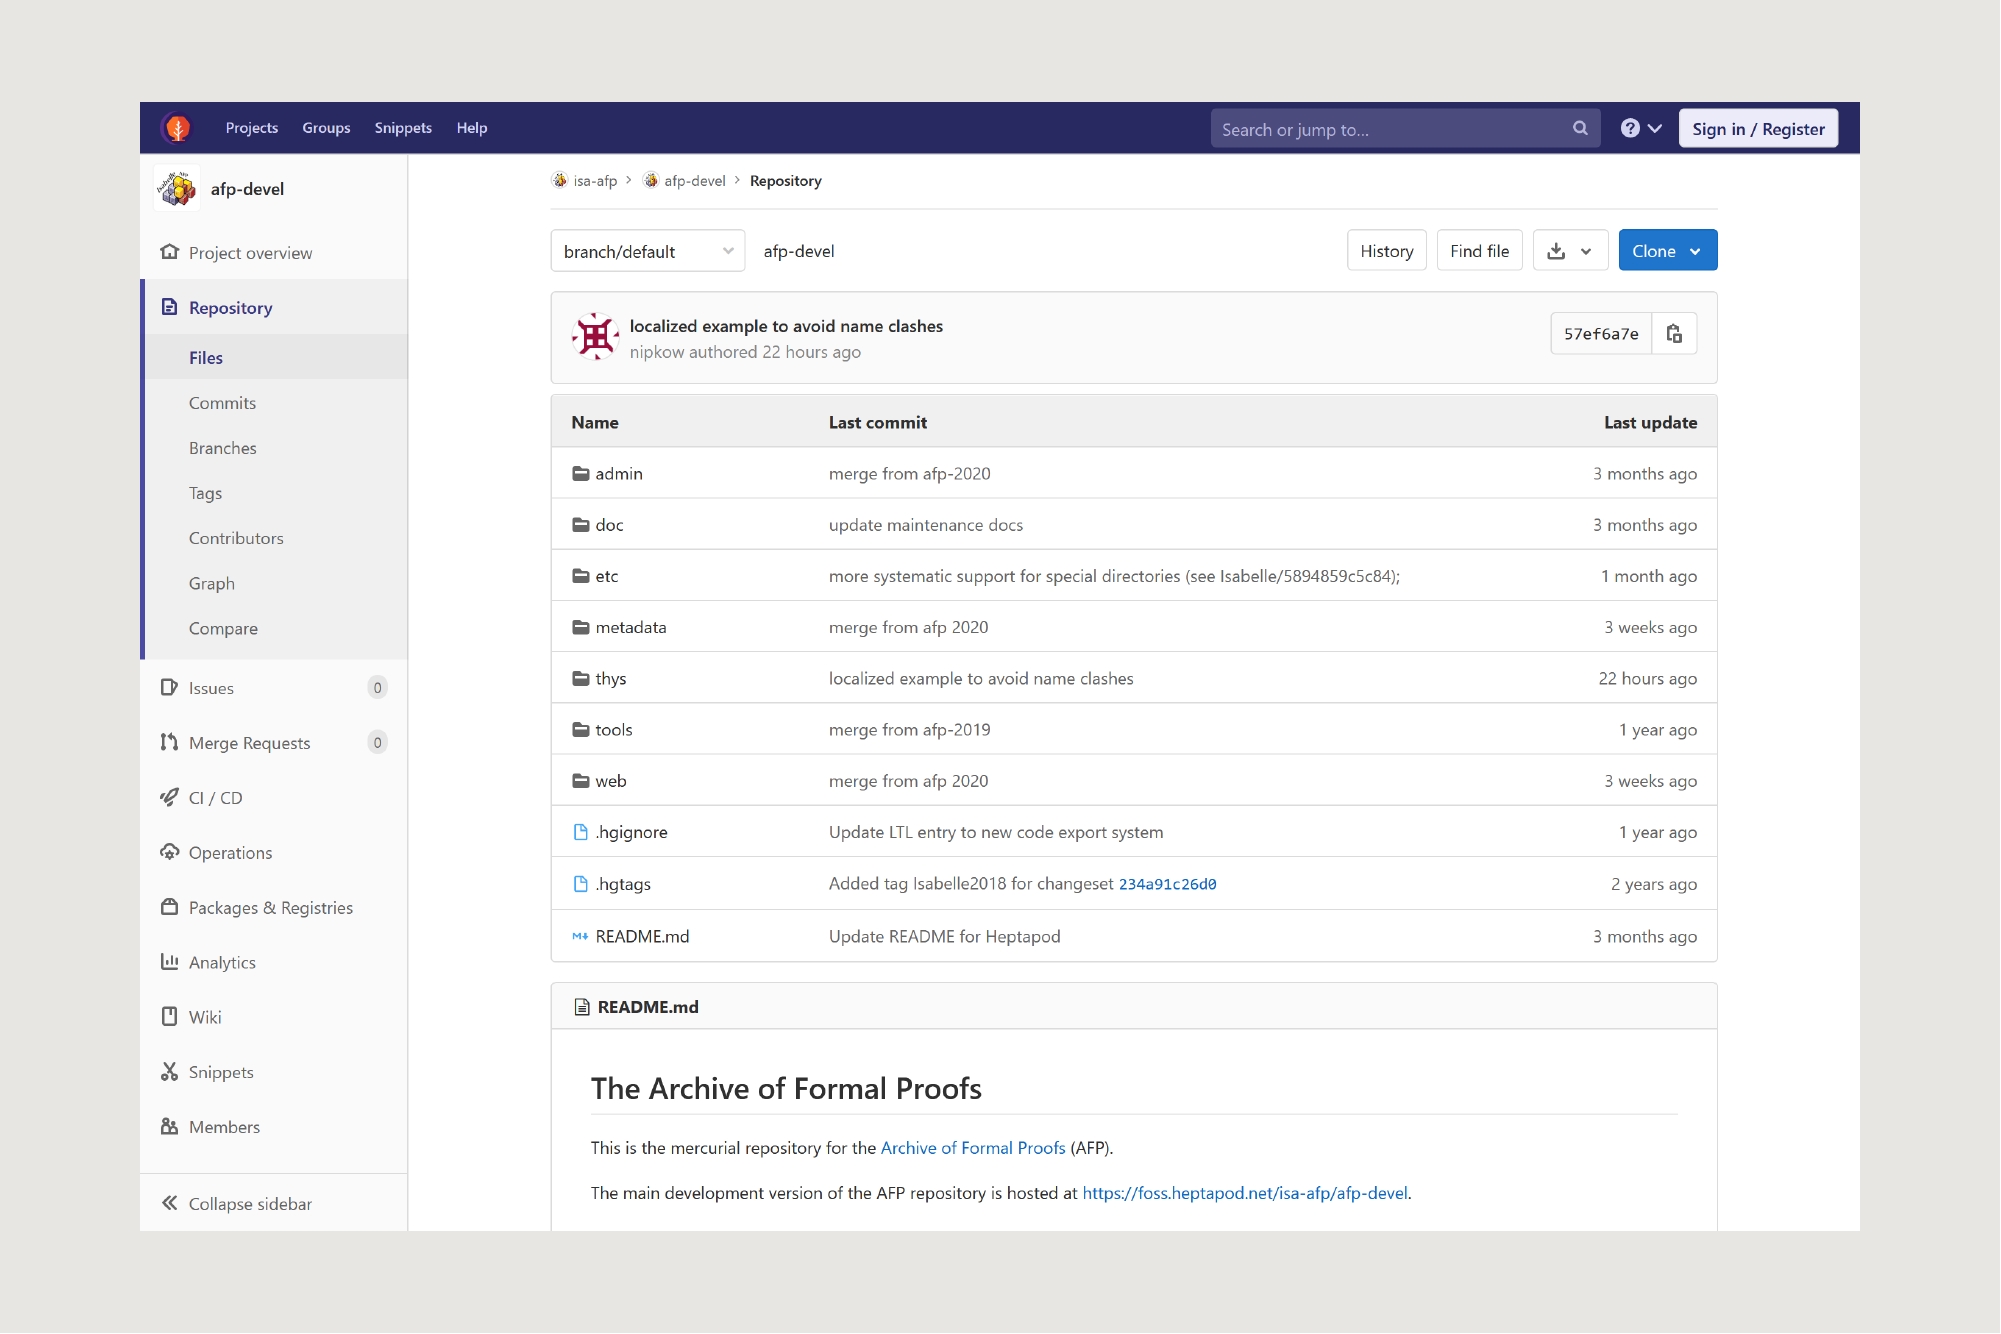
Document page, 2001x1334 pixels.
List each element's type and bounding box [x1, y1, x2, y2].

picture [140, 102, 1860, 1231]
